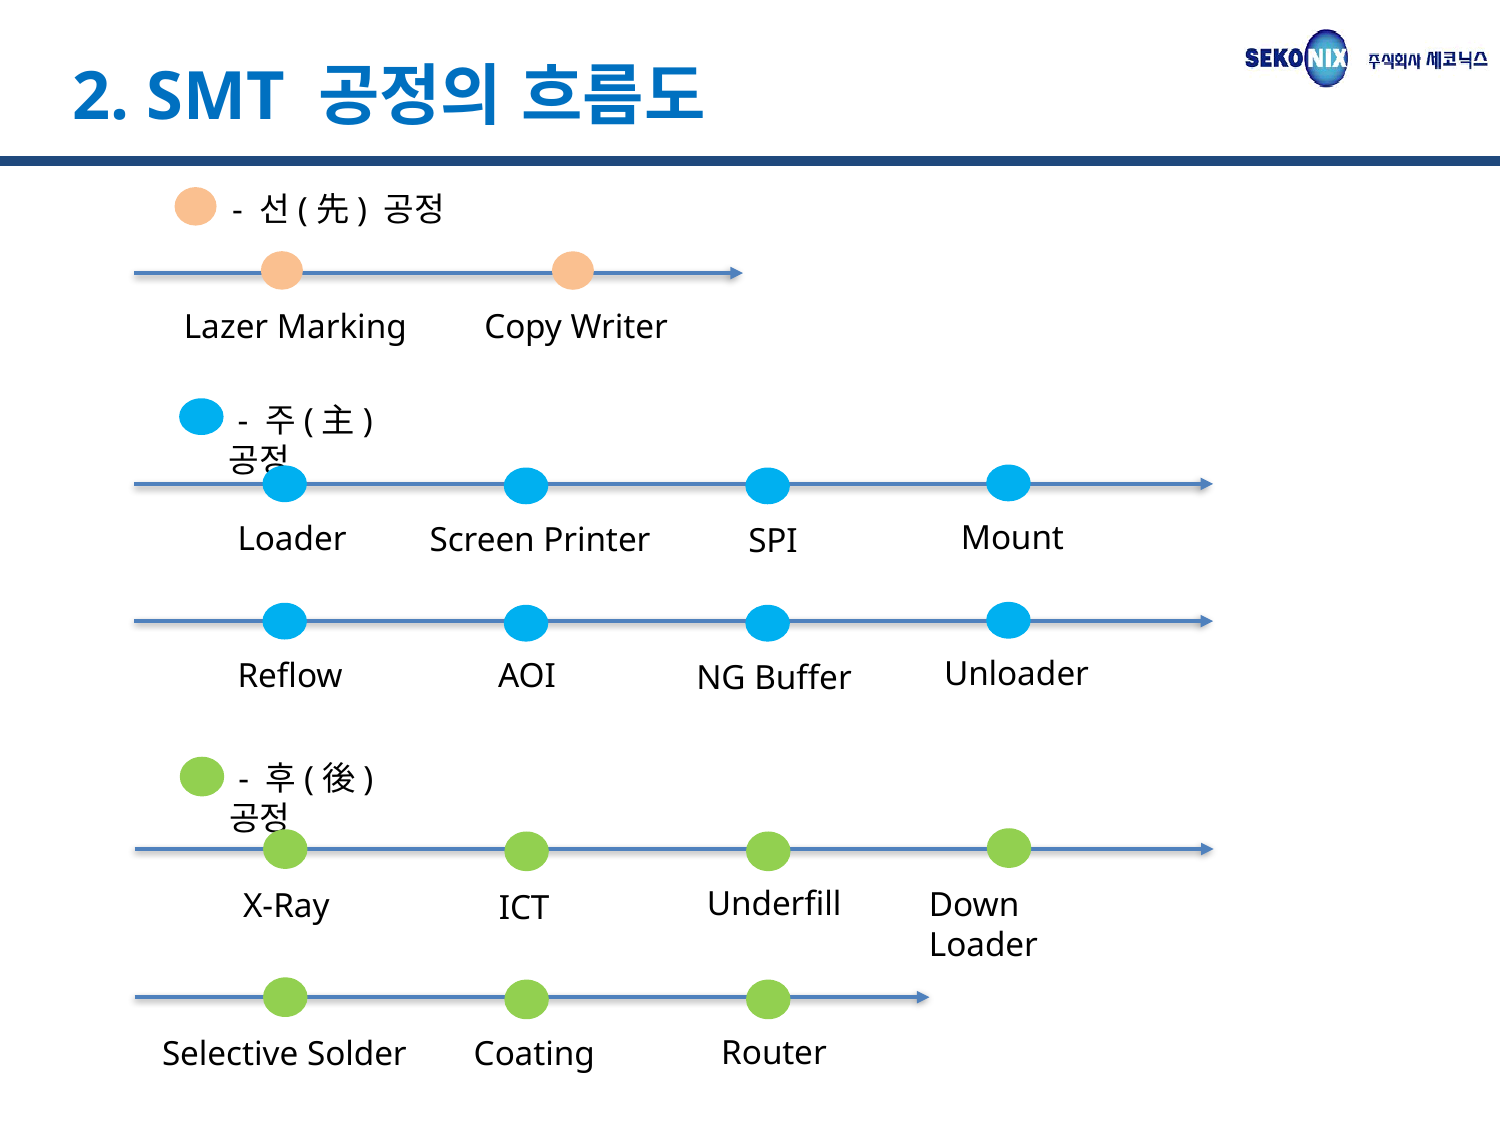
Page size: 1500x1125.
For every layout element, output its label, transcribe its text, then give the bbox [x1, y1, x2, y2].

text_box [133, 180, 768, 354]
text_box 2. SMT 공정의 흐름도 [0, 52, 843, 133]
picture [1244, 23, 1496, 96]
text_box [120, 749, 1500, 1121]
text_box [133, 391, 1500, 731]
